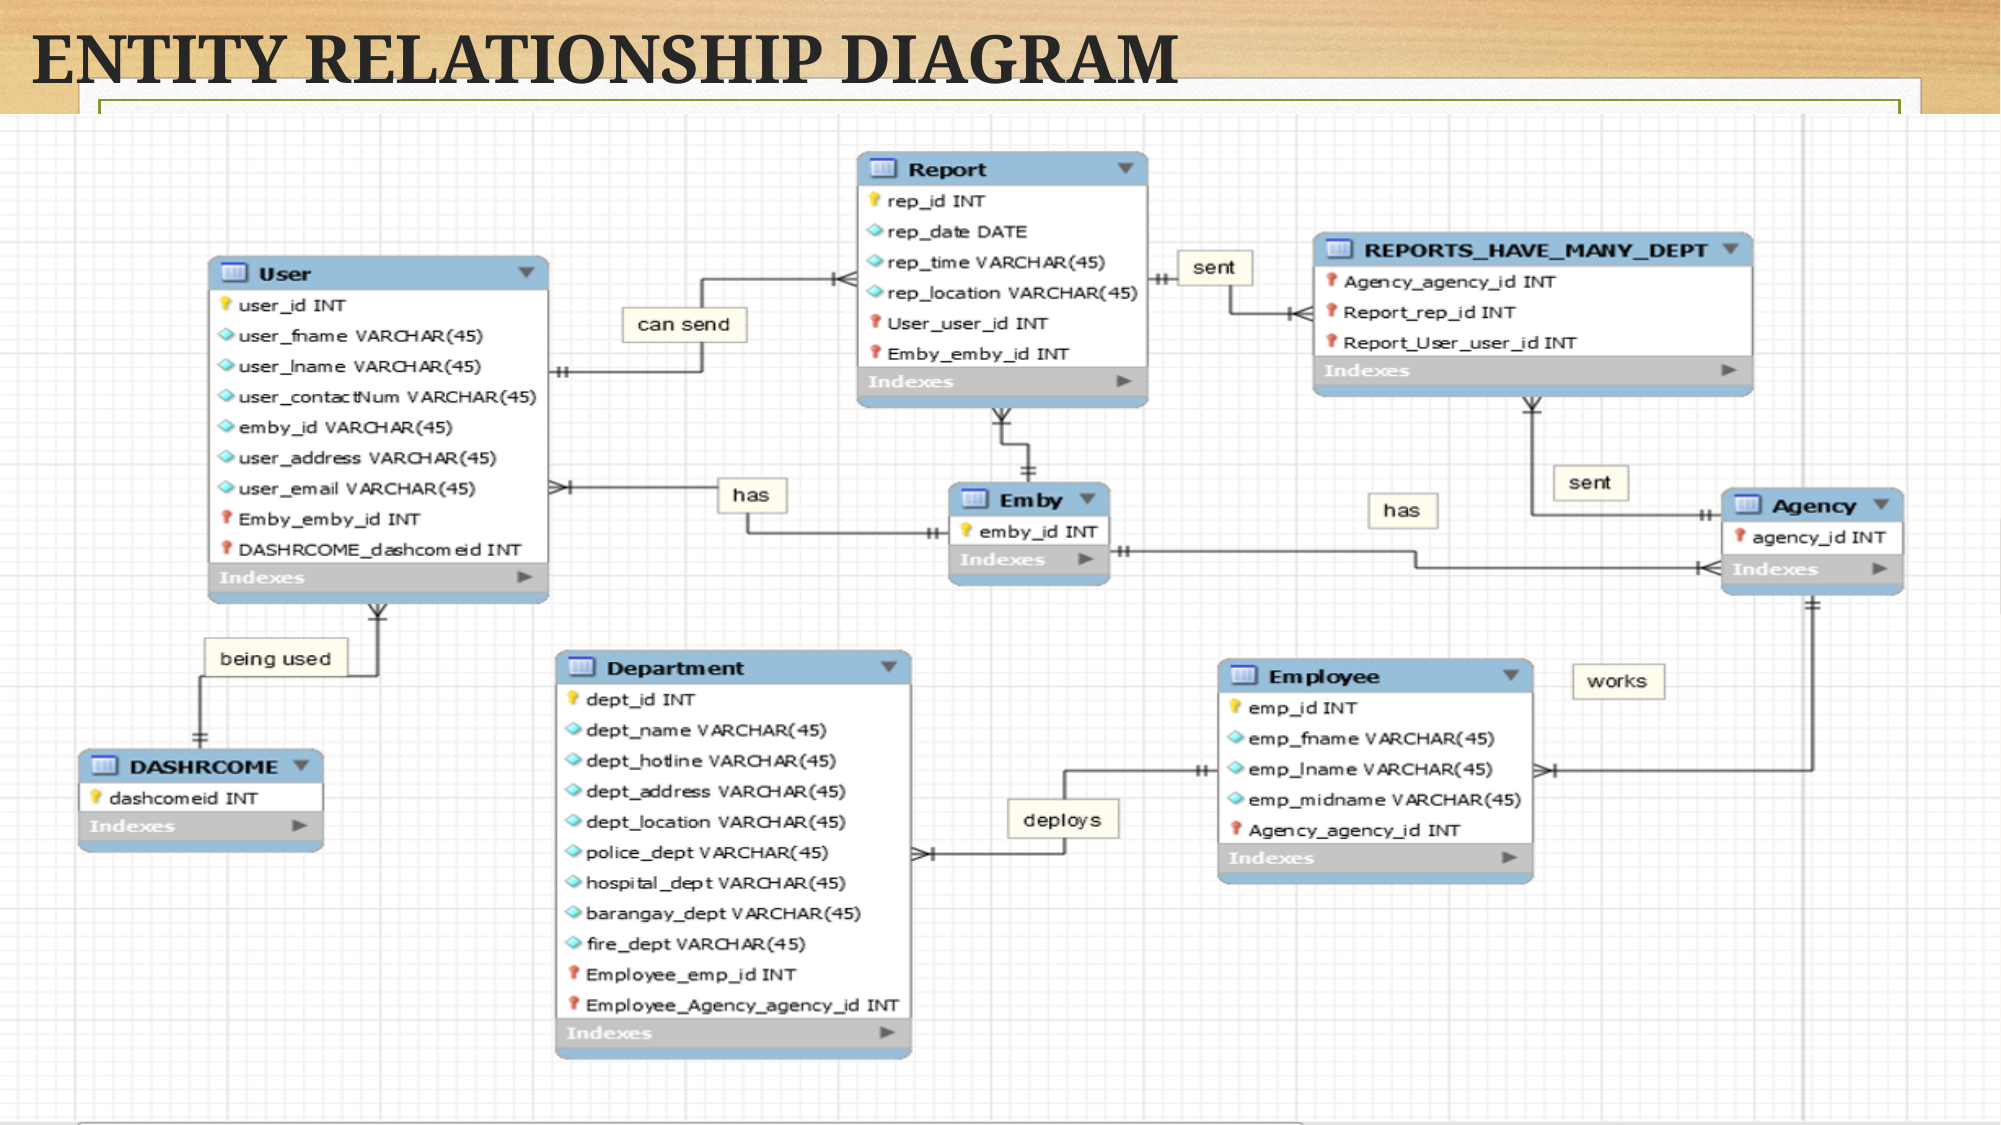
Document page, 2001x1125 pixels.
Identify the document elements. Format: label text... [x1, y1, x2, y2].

picture [0, 0, 2001, 1125]
title ENTITY RELATIONSHIP DIAGRAM [0, 0, 1213, 114]
